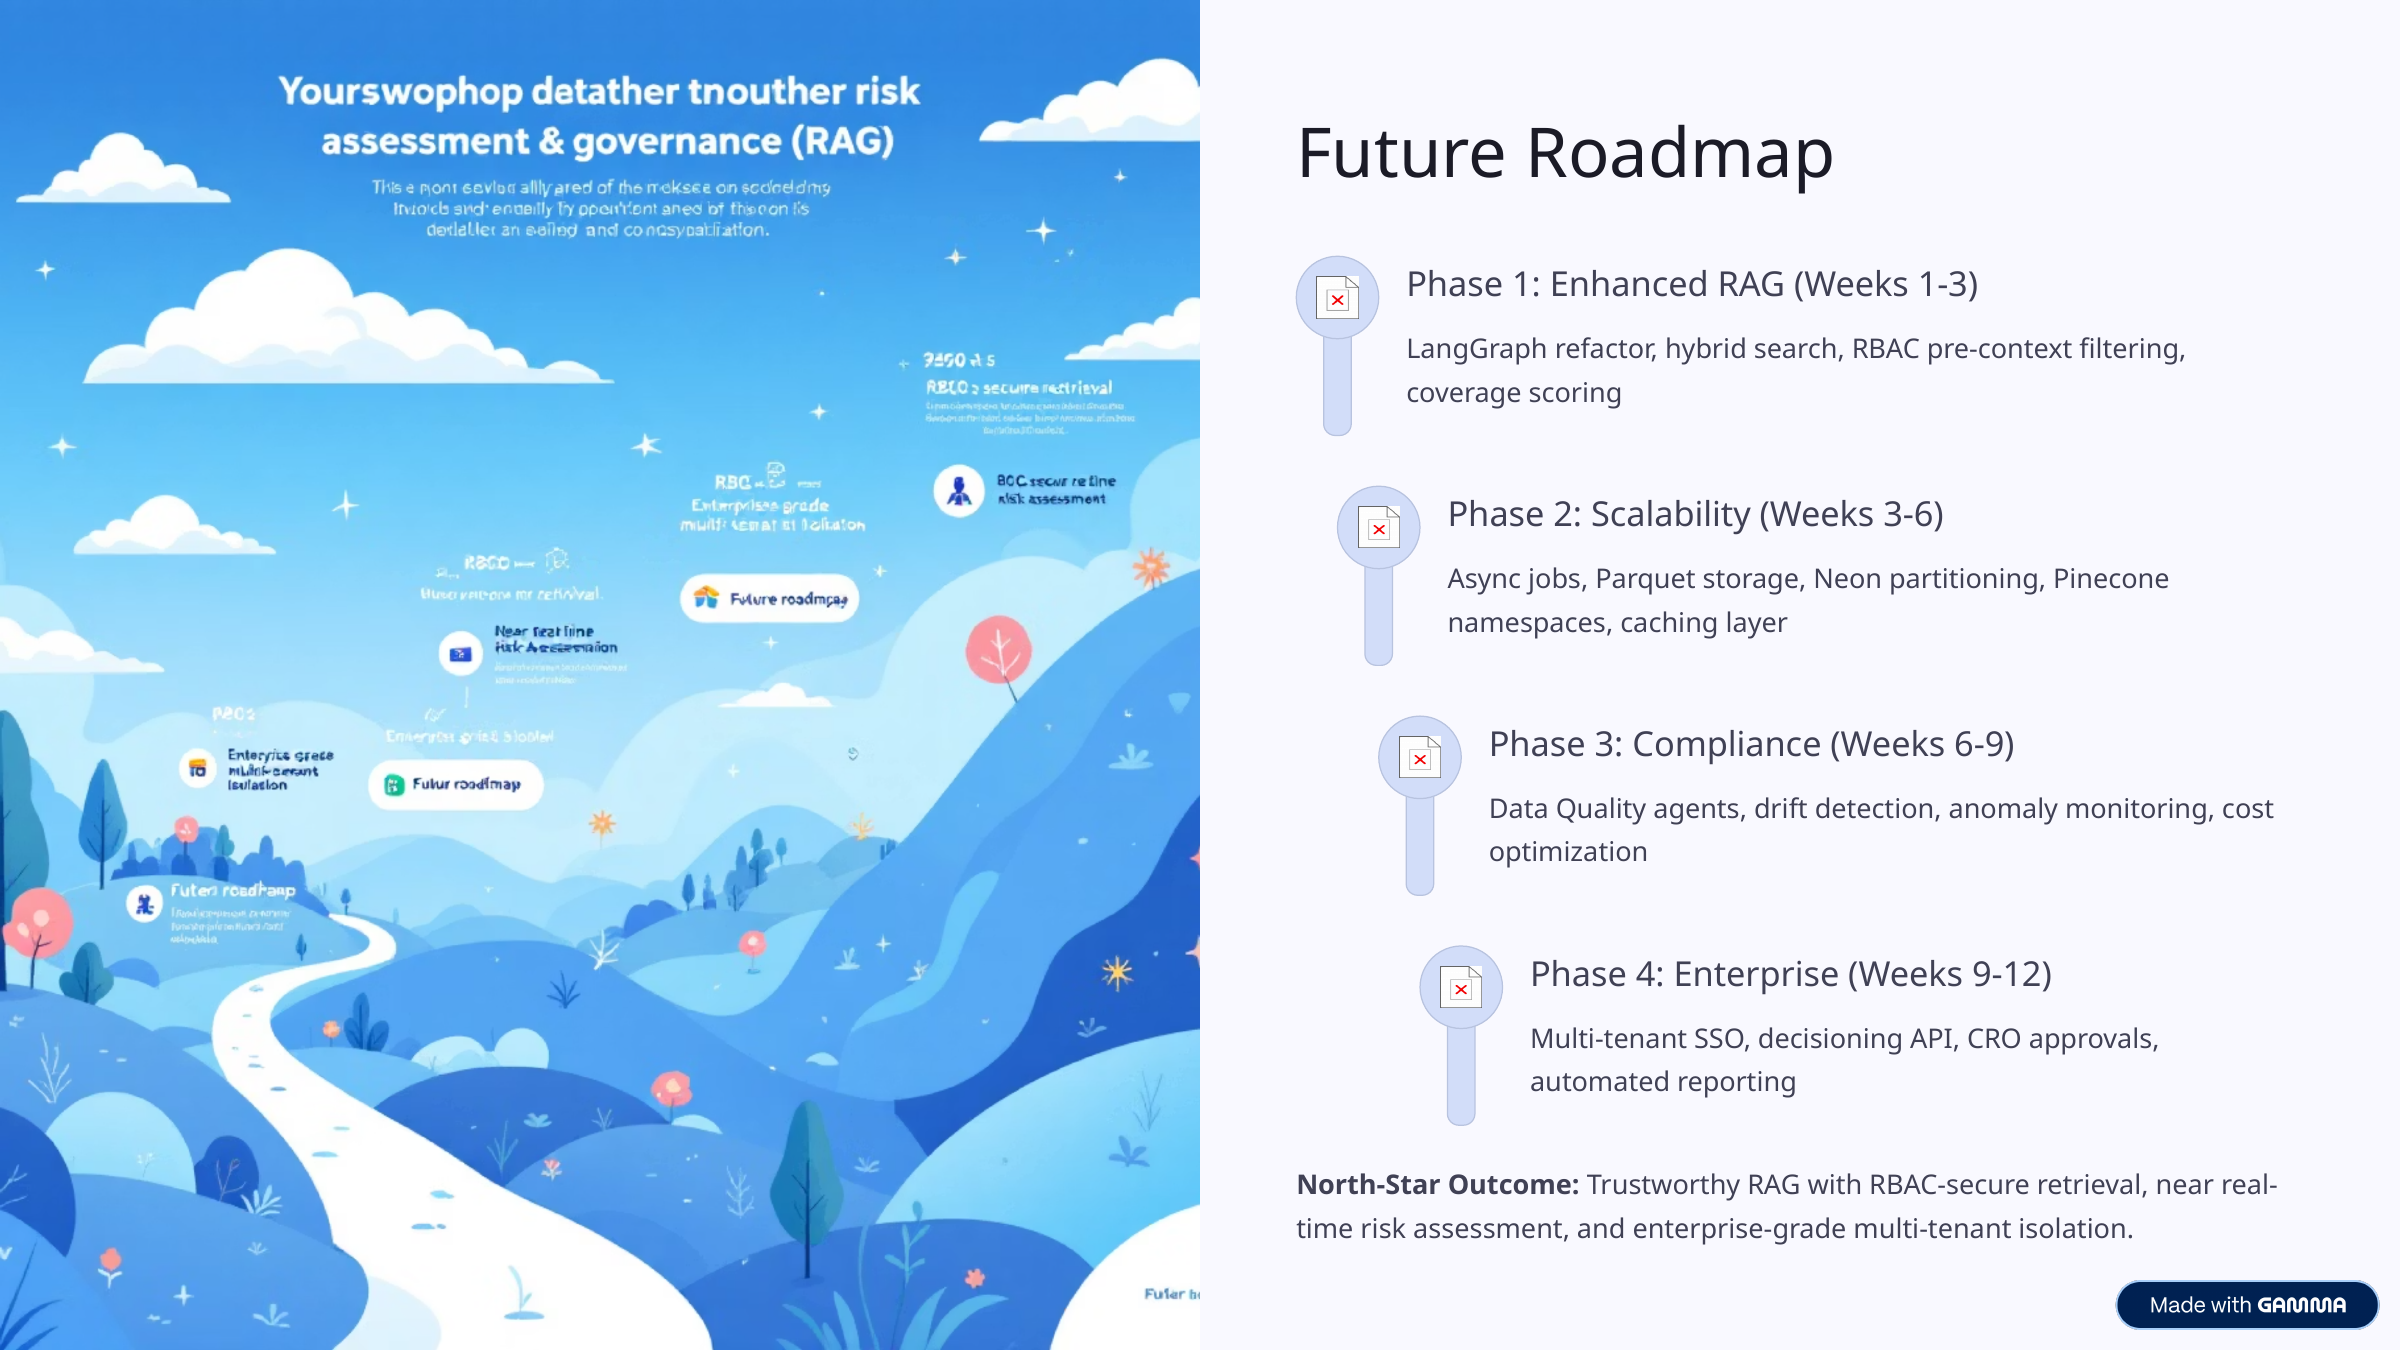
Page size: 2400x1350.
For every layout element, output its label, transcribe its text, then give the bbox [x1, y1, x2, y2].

picture [1399, 736, 1441, 778]
text_box Phase 2: Scalability (Weeks 3-6) [1447, 490, 1979, 534]
text_box LangGraph refactor, hybrid search, RBAC pre-context filtering, coverage scoring [1406, 319, 2304, 408]
text_box [1378, 716, 1462, 799]
text_box North-Star Outcome: Trustworthy RAG with RBAC-secure retrieval, near real-time risk assessment, and enterprise-grade multi-tenant isolation. [1296, 1156, 2304, 1245]
picture [0, 0, 1200, 1350]
text_box Data Quality agents, drift detection, anomaly monitoring, cost optimization [1488, 779, 2304, 868]
text_box [1296, 256, 1379, 339]
picture [1358, 506, 1400, 549]
text_box Multi-tenant SSO, decisioning API, CRO approvals, automated reporting [1529, 1009, 2304, 1098]
text_box Phase 3: Compliance (Weeks 6-9) [1488, 720, 2052, 764]
text_box Future Roadmap [1296, 105, 1984, 192]
text_box [1323, 337, 1352, 436]
text_box [1406, 797, 1434, 896]
text_box [1447, 1027, 1475, 1126]
picture [2106, 1271, 2389, 1339]
text_box [1364, 567, 1393, 666]
text_box Async jobs, Parquet storage, Neon partitioning, Pinecone namespaces, caching layer [1447, 549, 2304, 638]
picture [1440, 966, 1482, 1008]
picture [1316, 276, 1359, 319]
text_box Phase 4: Enterprise (Weeks 9-12) [1530, 950, 2074, 994]
text_box Phase 1: Enhanced RAG (Weeks 1-3) [1406, 260, 2004, 304]
text_box [1420, 945, 1503, 1029]
text_box [1337, 486, 1420, 569]
